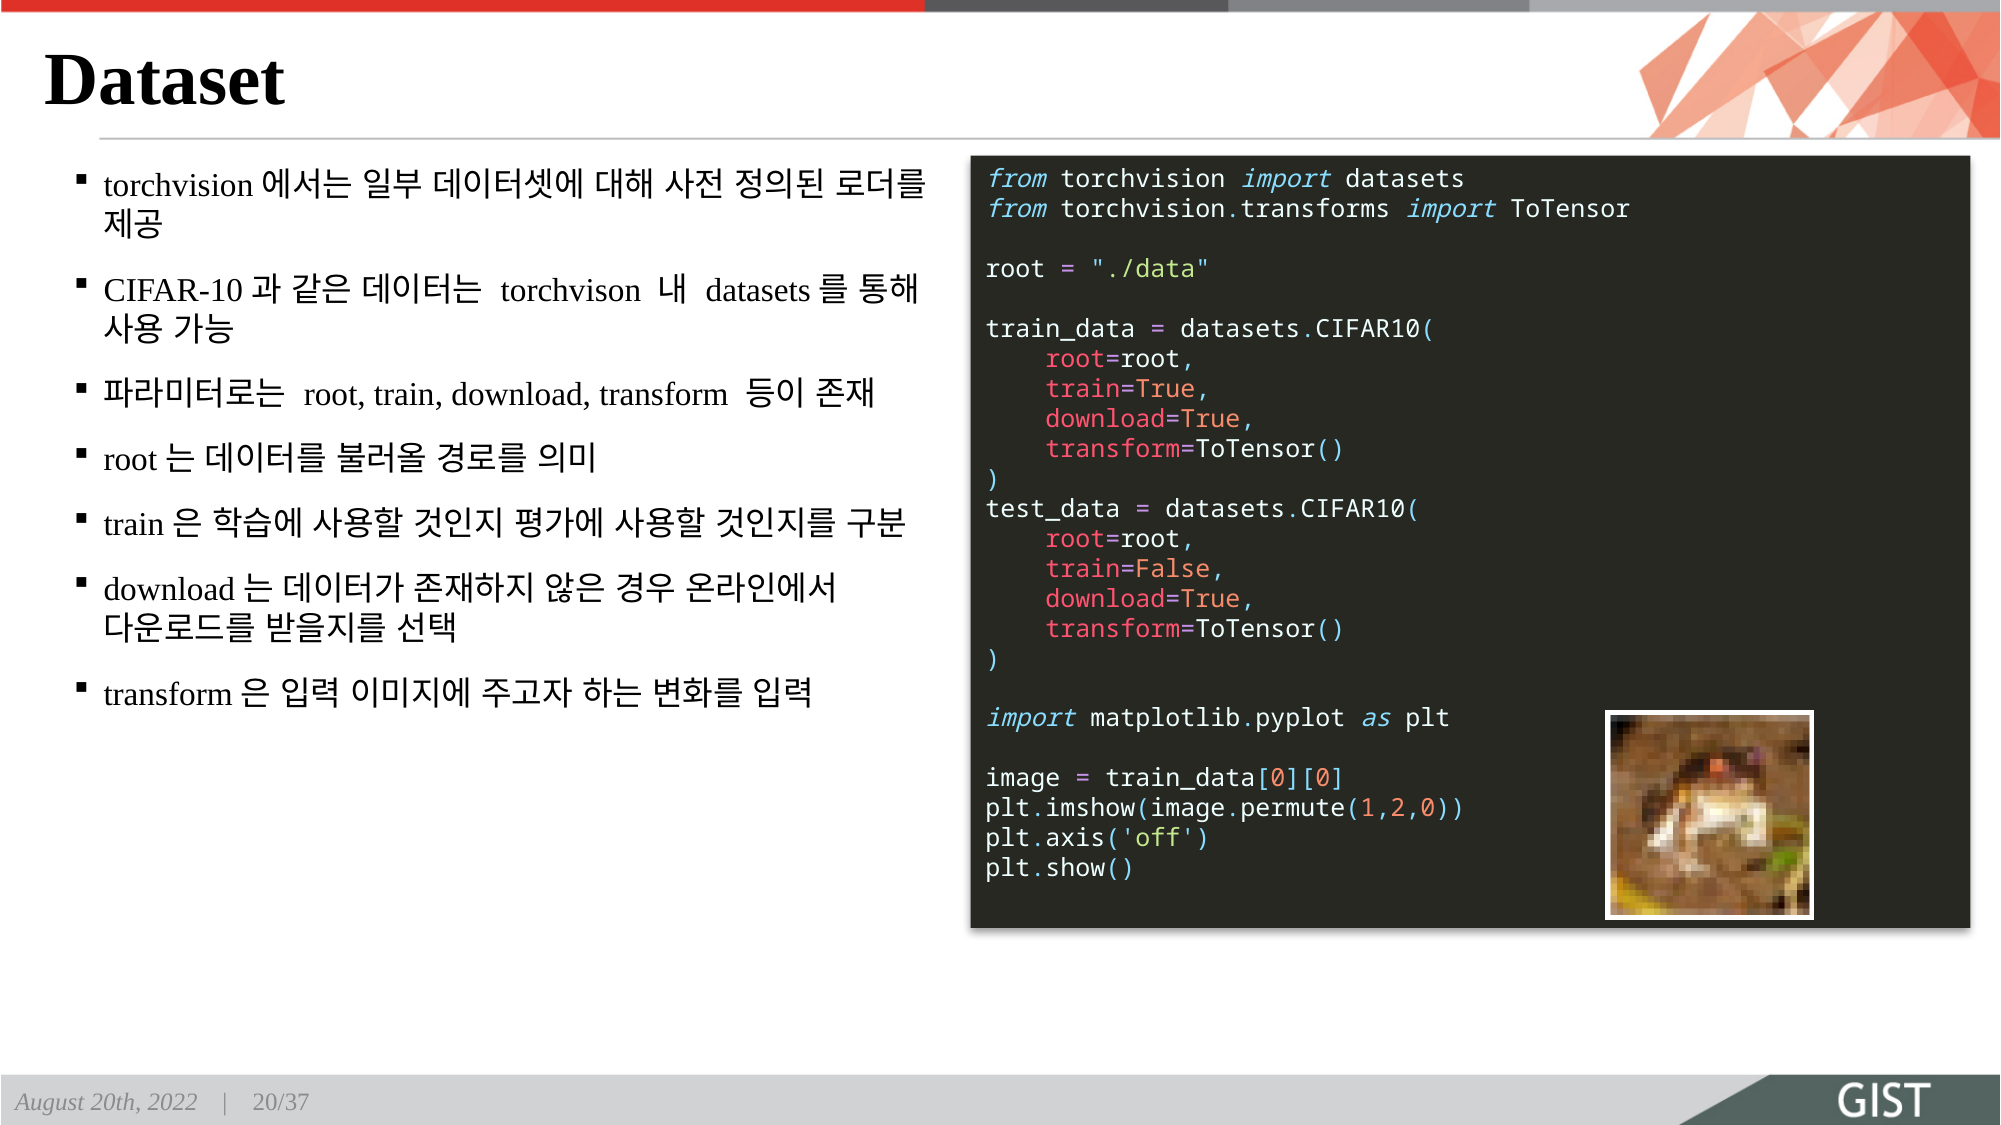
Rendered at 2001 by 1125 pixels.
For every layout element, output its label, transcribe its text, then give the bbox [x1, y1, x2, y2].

text_box [970, 155, 1972, 929]
text_box torchvision에서는 일부 데이터셋에 대해 사전 정의된 로더를 제공 CIFAR-10과 같은 데이터는 torchvison 내 datasets를 통해 사용 가능 파라미터로는 root, train, download, transform 등이 존재 root는 데이터를 불러올 경로를 의미 train은 학습에 사용할 것인지 평가에 사용할 것인지를 구분 download는 데이터가 존재하지 않은 경우 온라인에서 다운로드를 받을지를 선택 transform은 입력 이미지에 주고자 하는 변화를 입력 [29, 155, 948, 1076]
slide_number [0, 1075, 450, 1125]
picture [0, 0, 2000, 1125]
title Dataset [29, 21, 1971, 139]
text_box from torchvision import datasets from torchvision.transforms import ToTensor root = "./data" train_data = datasets.CIFAR10( root=root, train=True, download=True, transform=ToTensor() ) test_data = datasets.CIFAR10( root=root, train=False, download=True, transform=ToTensor() ) import matplotlib.pyplot as plt image = train_data[0][0] plt.imshow(image.permute(1,2,0)) plt.axis('off') plt.show() [970, 155, 1959, 919]
